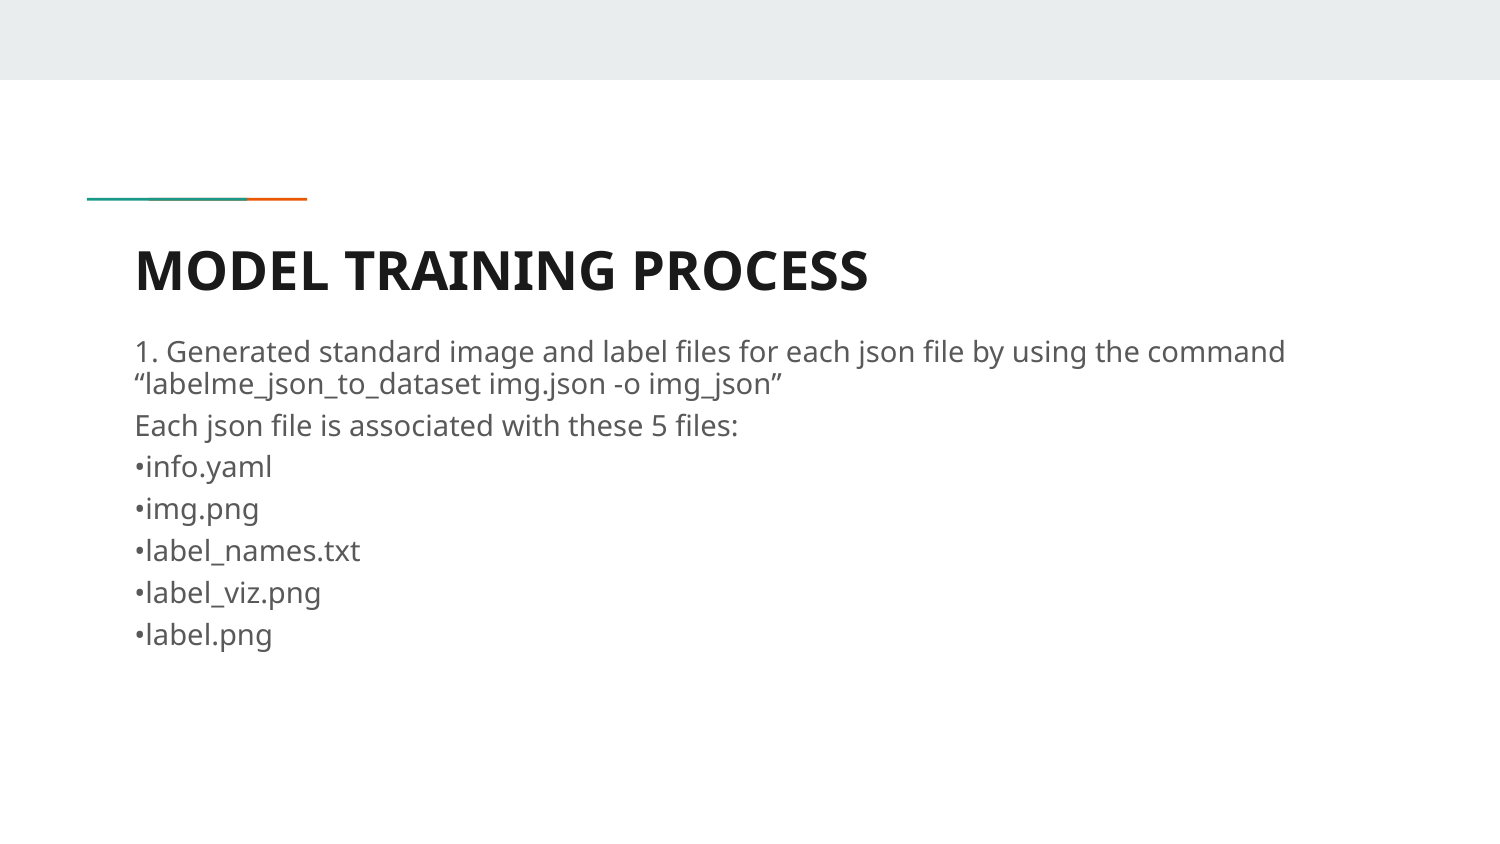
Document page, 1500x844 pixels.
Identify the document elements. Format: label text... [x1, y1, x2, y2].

title MODEL TRAINING PROCESS [119, 221, 1381, 281]
list 1. Generated standard image and label files for each json file by using the command “labelme_json_to_dataset img.json -o img_json” Each json file is associated with these 5 files: •info.yaml •img.png •label_names.txt •label_viz.png •label.png [119, 322, 1381, 694]
